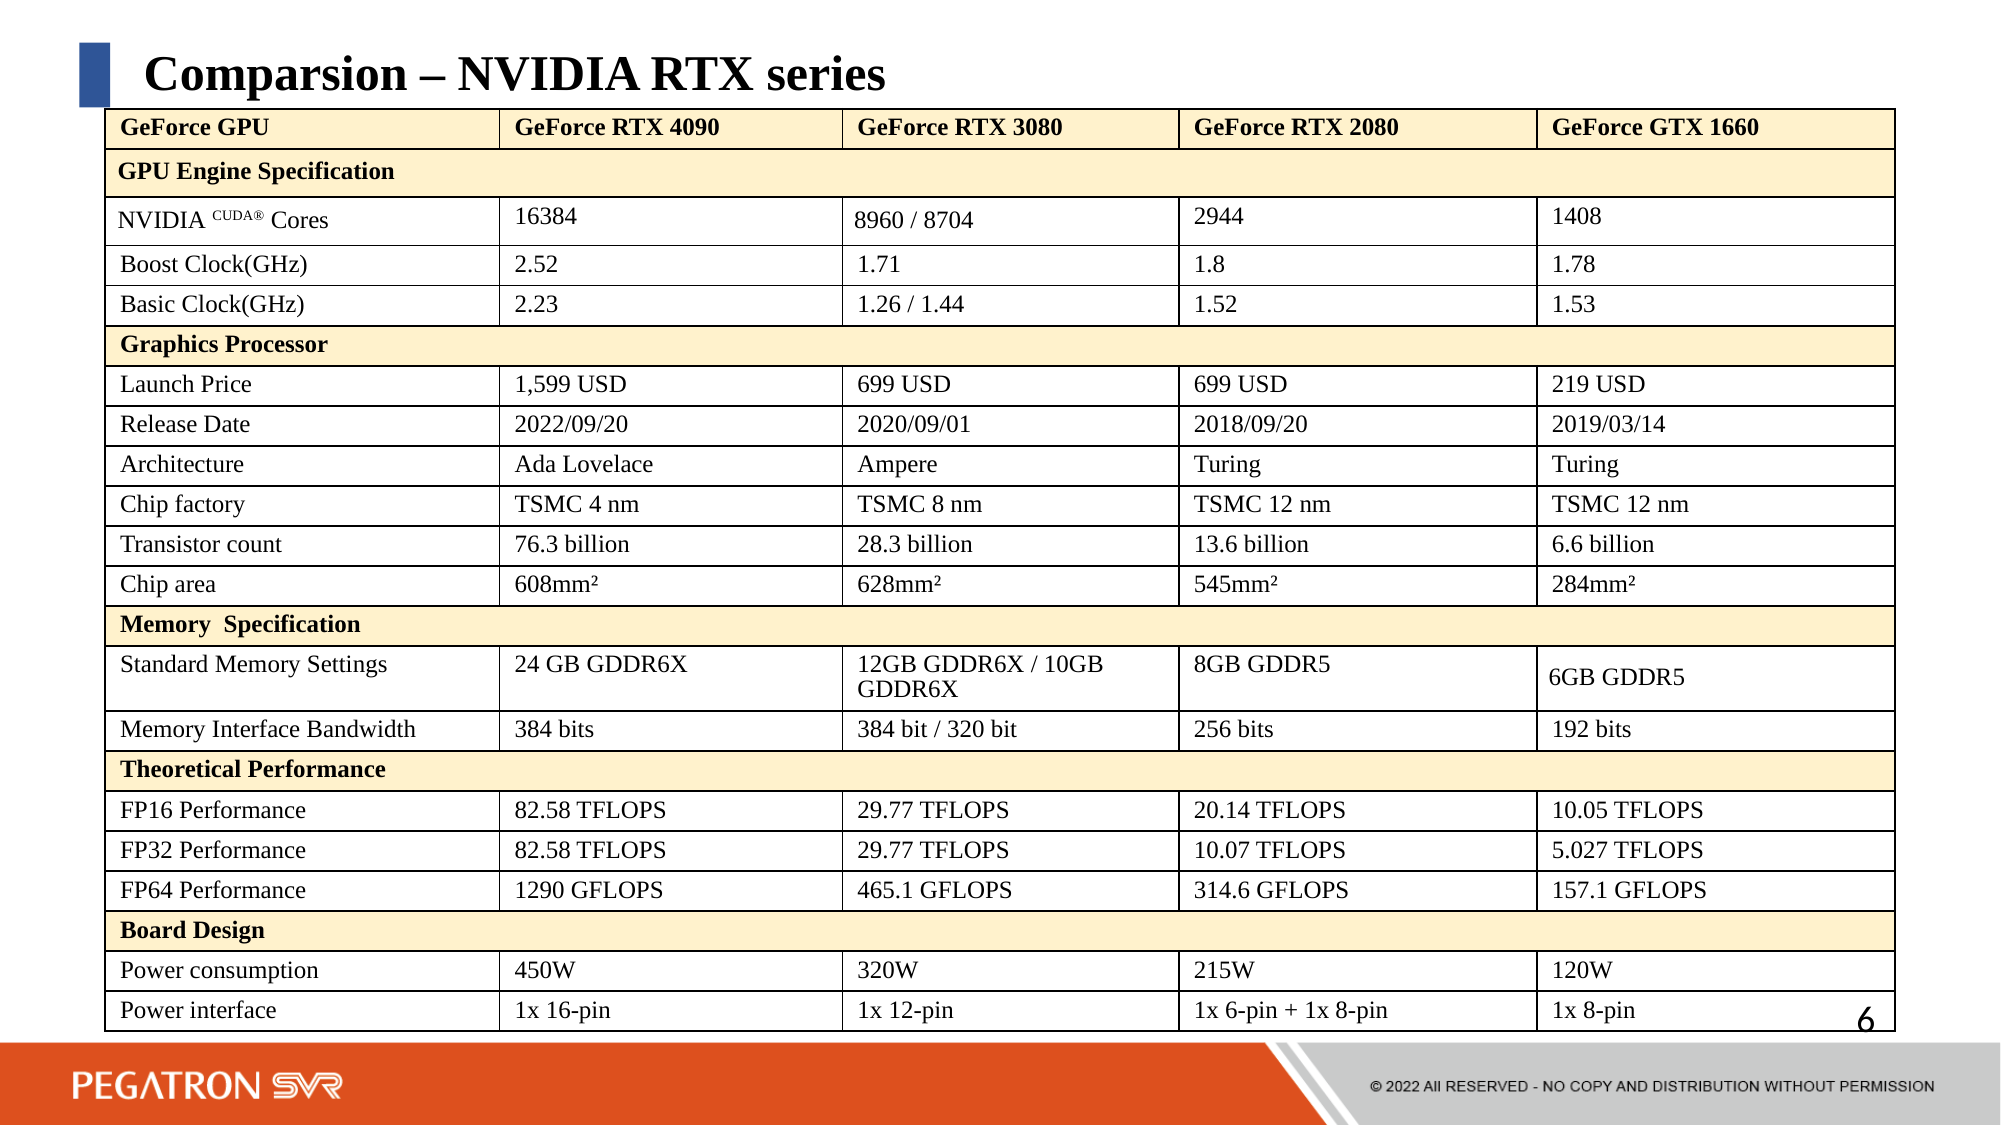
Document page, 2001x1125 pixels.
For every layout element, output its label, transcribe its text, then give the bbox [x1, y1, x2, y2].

table_cell 12GB GDDR6X / 10GB GDDR6X [843, 647, 1178, 710]
table_cell 2019/03/14 [1538, 407, 1894, 445]
table_cell 120W [1538, 952, 1894, 990]
table_cell 82.58 TFLOPS [500, 792, 842, 830]
table_cell 1.71 [843, 246, 1178, 285]
table_cell 1408 [1538, 198, 1894, 245]
table_cell 465.1 GFLOPS [843, 872, 1178, 910]
table_cell TSMC 4 nm [500, 487, 842, 525]
table_cell Memory Specification [106, 607, 1894, 645]
table_cell 2020/09/01 [843, 407, 1178, 445]
table_cell 1x 8-pin [1538, 992, 1894, 1030]
table_cell Transistor count [106, 527, 499, 565]
table_cell Boost Clock(GHz) [106, 246, 499, 285]
table_cell Release Date [106, 407, 499, 445]
table_cell 1x 6-pin + 1x 8-pin [1180, 992, 1536, 1030]
table_cell 699 USD [843, 367, 1178, 405]
table_cell 608mm² [500, 567, 842, 605]
table_cell 1x 12-pin [843, 992, 1178, 1030]
table_cell TSMC 12 nm [1538, 487, 1894, 525]
table_cell 157.1 GFLOPS [1538, 872, 1894, 910]
table_cell Launch Price [106, 367, 499, 405]
table_cell Turing [1180, 447, 1536, 485]
table_cell Architecture [106, 447, 499, 485]
table_cell GPU Engine Specification [106, 150, 1894, 196]
table_cell NVIDIA CUDA® Cores [106, 198, 499, 245]
table_cell 628mm² [843, 567, 1178, 605]
table_cell Chip factory [106, 487, 499, 525]
table_cell 384 bit / 320 bit [843, 712, 1178, 750]
table_cell Memory Interface Bandwidth [106, 712, 499, 750]
table_cell Turing [1538, 447, 1894, 485]
table_cell 314.6 GFLOPS [1180, 872, 1536, 910]
table_cell 2.52 [500, 246, 842, 285]
table_cell TSMC 8 nm [843, 487, 1178, 525]
table_cell Ada Lovelace [500, 447, 842, 485]
table_cell FP64 Performance [106, 872, 499, 910]
table_cell 284mm² [1538, 567, 1894, 605]
table_cell 5.027 TFLOPS [1538, 832, 1894, 870]
table_cell Power interface [106, 992, 499, 1030]
table_cell 1,599 USD [500, 367, 842, 405]
table_cell 1290 GFLOPS [500, 872, 842, 910]
table_cell 2022/09/20 [500, 407, 842, 445]
table_cell 2018/09/20 [1180, 407, 1536, 445]
table_cell Basic Clock(GHz) [106, 286, 499, 325]
table_cell 219 USD [1538, 367, 1894, 405]
table_cell TSMC 12 nm [1180, 487, 1536, 525]
table_cell 24 GB GDDR6X [500, 647, 842, 710]
table_cell Graphics Processor [106, 327, 1894, 365]
table_header GeForce RTX 4090 [500, 110, 842, 148]
table_cell 1.8 [1180, 246, 1536, 285]
table_cell 8960 / 8704 [843, 198, 1178, 245]
table_cell 192 bits [1538, 712, 1894, 750]
table_cell 6.6 billion [1538, 527, 1894, 565]
table_cell 1x 16-pin [500, 992, 842, 1030]
table_cell 29.77 TFLOPS [843, 792, 1178, 830]
table_cell 256 bits [1180, 712, 1536, 750]
table_cell 2.23 [500, 286, 842, 325]
table_cell 320W [843, 952, 1178, 990]
table_cell Power consumption [106, 952, 499, 990]
table_cell 699 USD [1180, 367, 1536, 405]
table_header GeForce GTX 1660 [1538, 110, 1894, 148]
table_cell 13.6 billion [1180, 527, 1536, 565]
table_cell Board Design [106, 912, 1894, 950]
table_cell 29.77 TFLOPS [843, 832, 1178, 870]
table_header GeForce RTX 3080 [843, 110, 1178, 148]
table_cell 8GB GDDR5 [1180, 647, 1536, 710]
text_box Comparsion – NVIDIA RTX series [128, 32, 1129, 108]
table_header GeForce GPU [106, 110, 499, 148]
table_cell 10.07 TFLOPS [1180, 832, 1536, 870]
table_cell 20.14 TFLOPS [1180, 792, 1536, 830]
table_cell Theoretical Performance [106, 752, 1894, 790]
table_cell 1.52 [1180, 286, 1536, 325]
table_header GeForce RTX 2080 [1180, 110, 1536, 148]
table_cell 1.78 [1538, 246, 1894, 285]
table_cell 450W [500, 952, 842, 990]
table_cell Ampere [843, 447, 1178, 485]
table_cell 28.3 billion [843, 527, 1178, 565]
table_cell 2944 [1180, 198, 1536, 245]
table_cell 6GB GDDR5 [1538, 647, 1894, 710]
table_cell 384 bits [500, 712, 842, 750]
table_cell 215W [1180, 952, 1536, 990]
table_cell 82.58 TFLOPS [500, 832, 842, 870]
table_cell 76.3 billion [500, 527, 842, 565]
picture [0, 0, 2001, 1125]
table_cell 1.26 / 1.44 [843, 286, 1178, 325]
table_cell 545mm² [1180, 567, 1536, 605]
table_cell FP16 Performance [106, 792, 499, 830]
text_box [78, 42, 111, 108]
table_cell Chip area [106, 567, 499, 605]
table_cell 10.05 TFLOPS [1538, 792, 1894, 830]
table_cell 16384 [500, 198, 842, 245]
table_cell 1.53 [1538, 286, 1894, 325]
table_cell Standard Memory Settings [106, 647, 499, 710]
table_cell FP32 Performance [106, 832, 499, 870]
